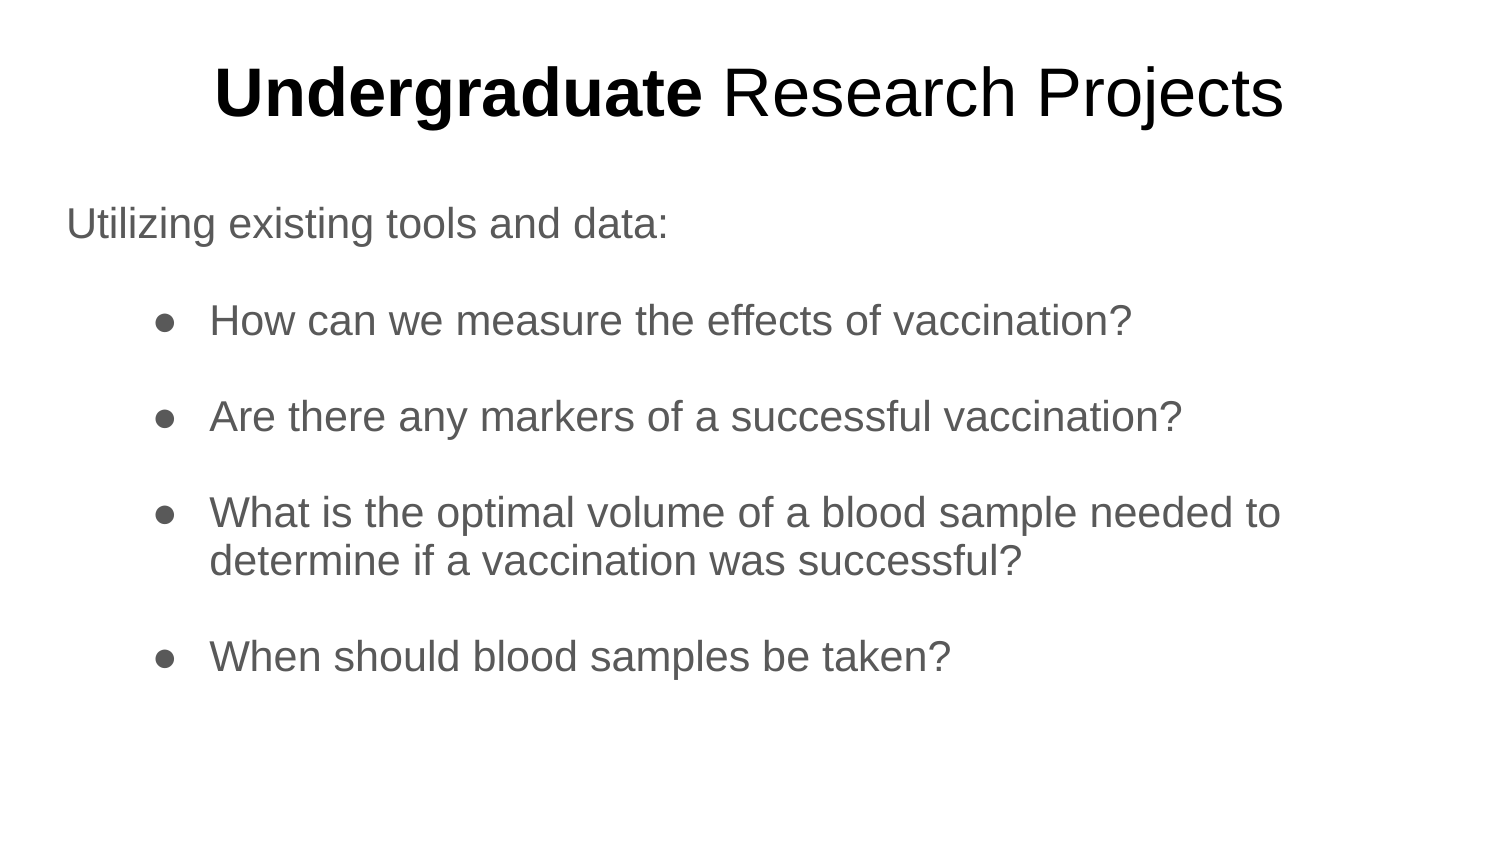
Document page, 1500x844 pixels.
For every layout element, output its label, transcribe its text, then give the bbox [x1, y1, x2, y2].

subtitle Utilizing existing tools and data: How can we measure the effects of vaccination? Are there any markers of a successful vaccination? What is the optimal volume of a blood sample needed to determine if a vaccination was successful? When should blood samples be taken? [51, 184, 1449, 697]
title Undergraduate Research Projects [51, 38, 1449, 147]
